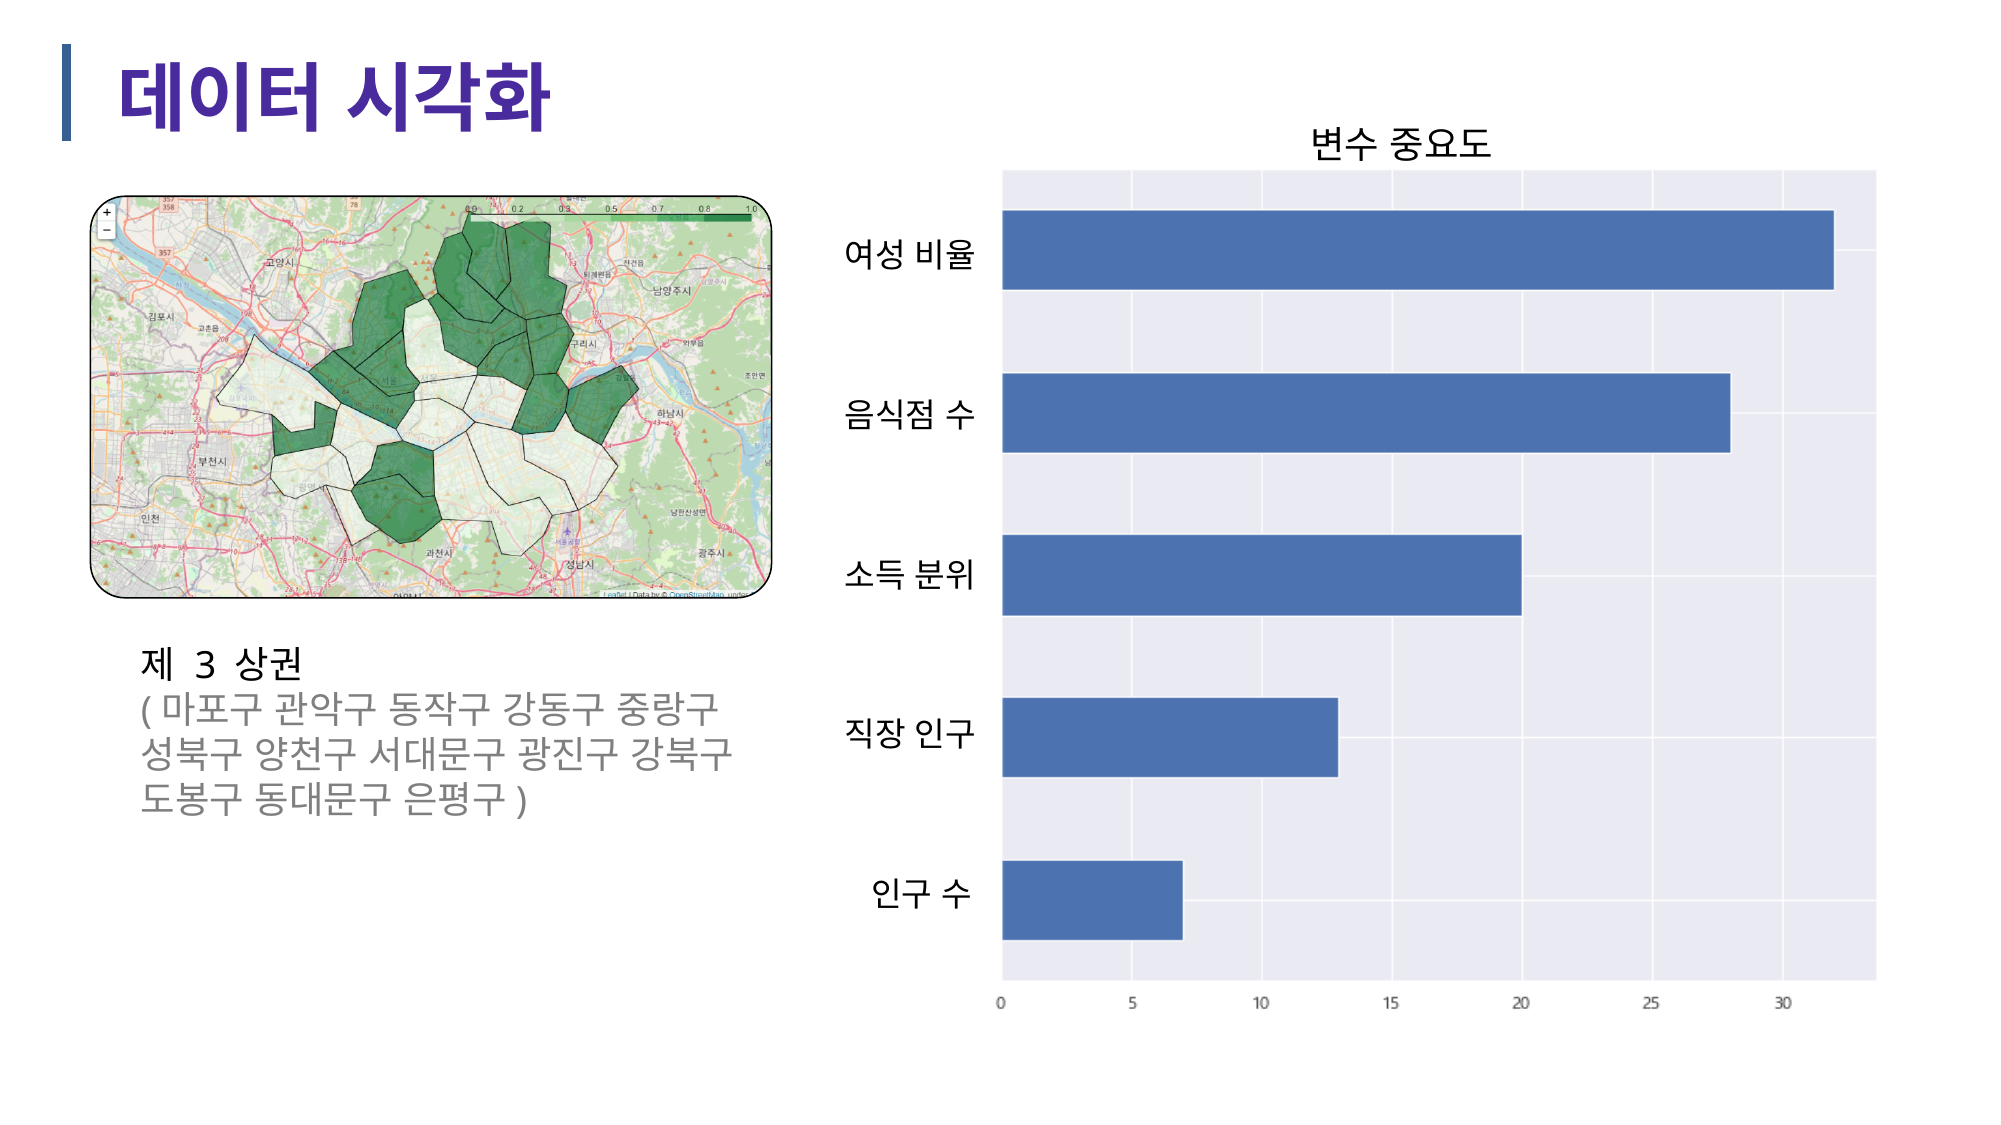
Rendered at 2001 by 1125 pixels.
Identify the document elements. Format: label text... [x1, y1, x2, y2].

text_box 데이터 시각화 [102, 42, 827, 143]
picture [90, 195, 772, 599]
text_box 여성 비율 음식점 수 소득 분위 직장 인구 인구 수 [829, 226, 984, 921]
text_box 변수 중요도 [1295, 113, 1667, 161]
picture [989, 162, 1887, 1024]
text_box 제 3 상권 (마포구 관악구 동작구 강동구 중랑구 성북구 양천구 서대문구 광진구 강북구 도봉구 동대문구 은평구) [125, 633, 827, 829]
